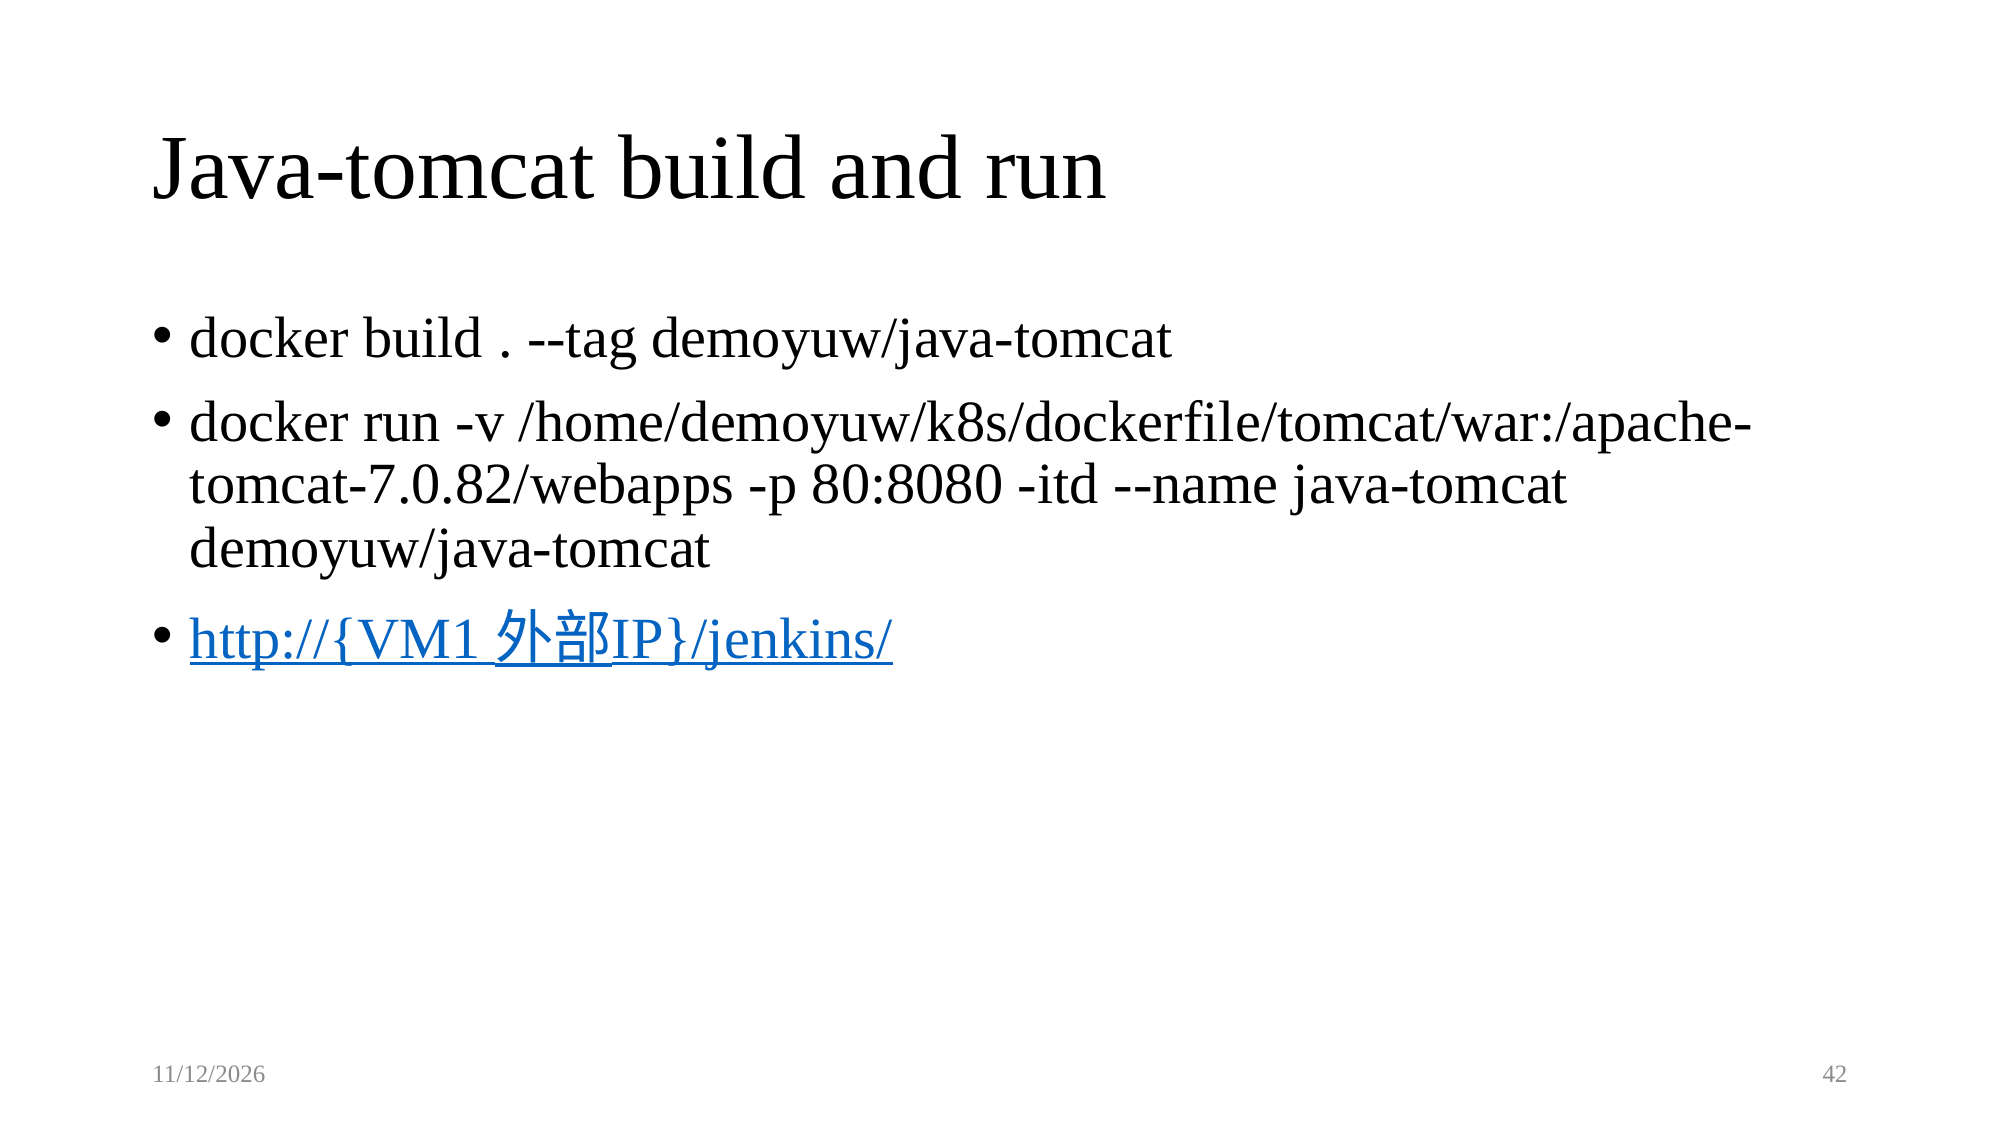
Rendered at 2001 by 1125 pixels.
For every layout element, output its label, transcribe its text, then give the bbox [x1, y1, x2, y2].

title Java-tomcat build and run [137, 59, 1863, 278]
slide_number 42 [1412, 1042, 1863, 1103]
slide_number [137, 1042, 588, 1103]
list docker build . --tag demoyuw/java-tomcat docker run -v /home/demoyuw/k8s/dockerfile/tomcat/war:/apache-tomcat-7.0.82/webapps -p 80:8080 -itd --name java-tomcat demoyuw/java-tomcat http://{VM1 外部IP}/jenkins/ [137, 299, 1863, 1014]
